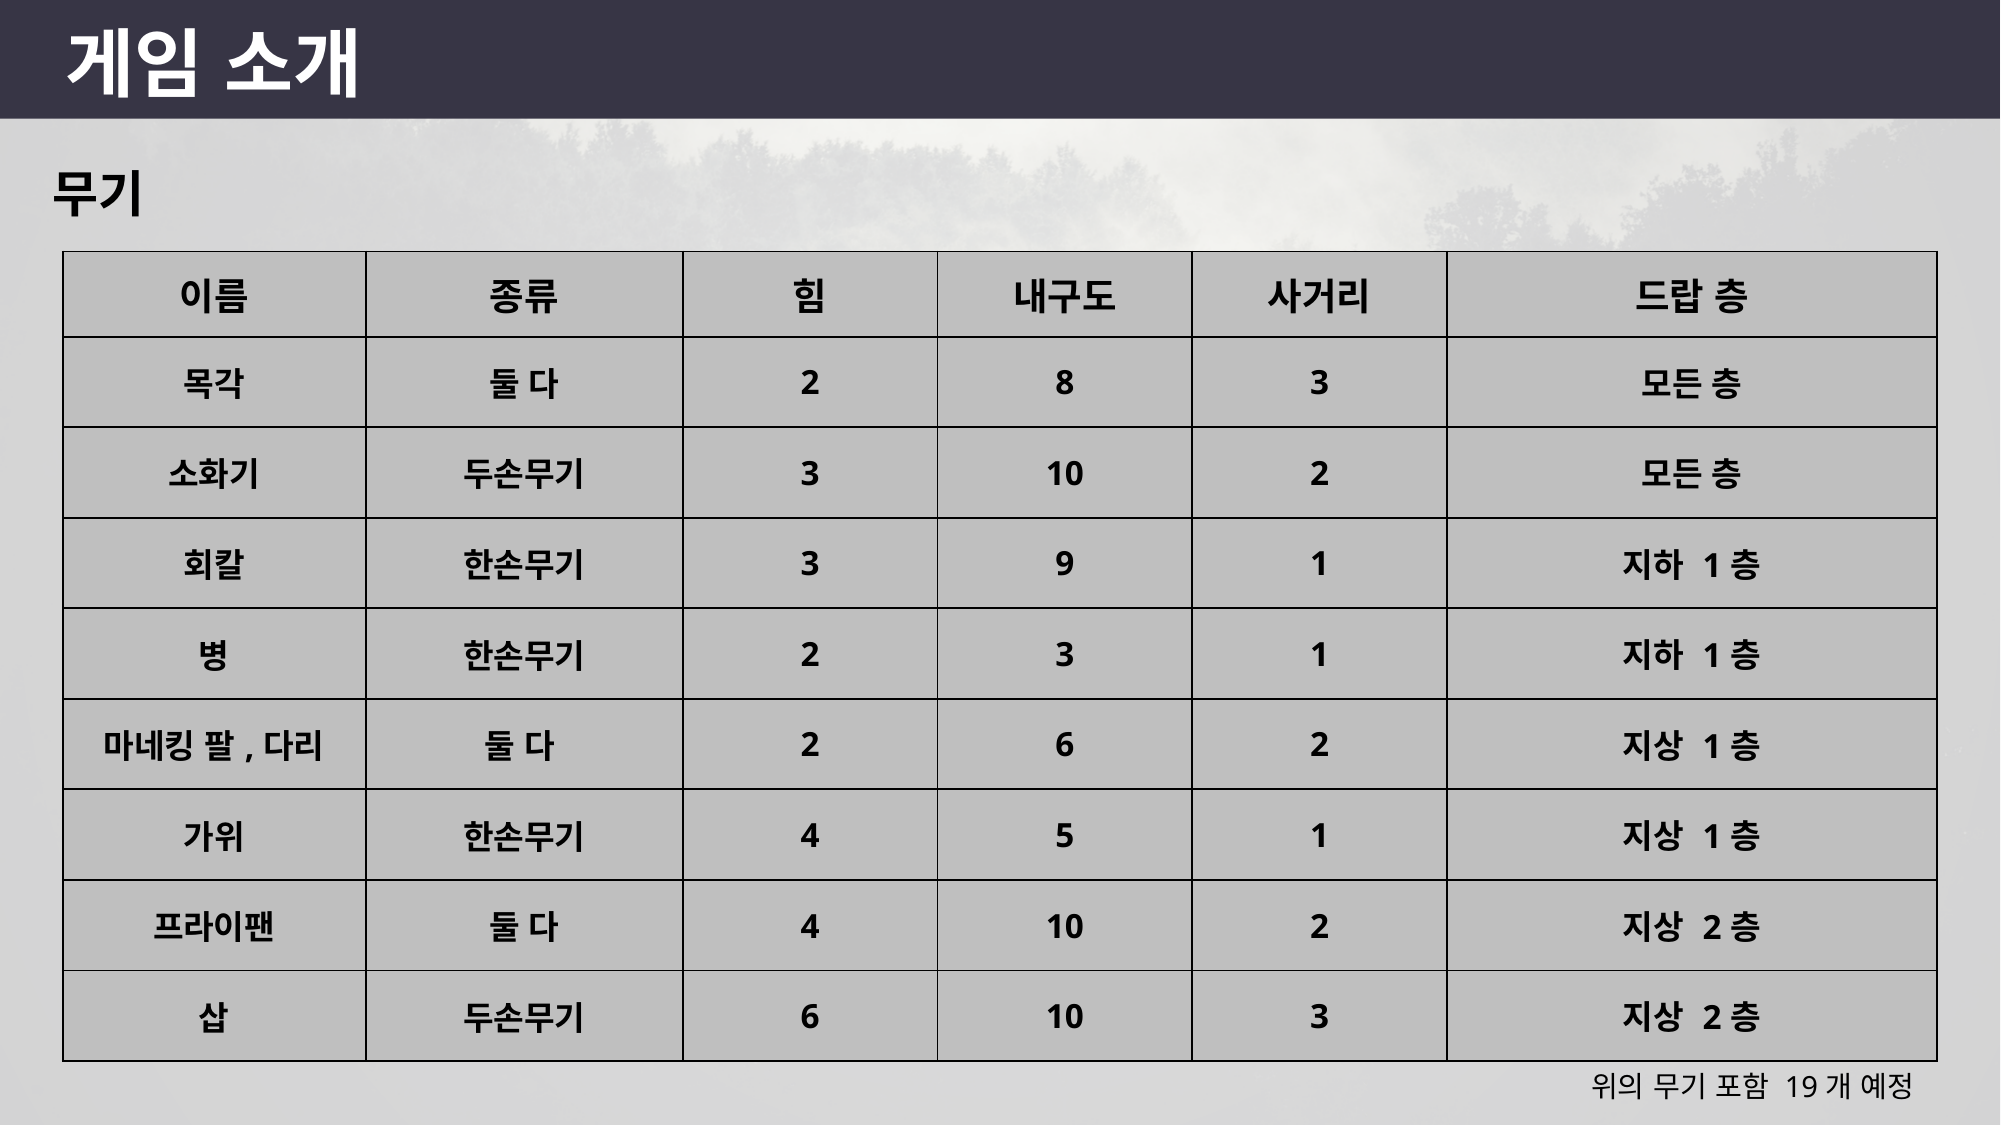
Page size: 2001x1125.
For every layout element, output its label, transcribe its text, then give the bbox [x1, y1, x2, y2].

table_cell 4 [684, 881, 937, 970]
table_cell 10 [938, 881, 1191, 970]
table_cell 2 [1193, 428, 1446, 517]
table_cell 프라이팬 [64, 881, 365, 970]
table_header 내구도 [938, 252, 1191, 336]
table_header 종류 [367, 252, 682, 336]
text_box 위의 무기 포함 19개 예정 [1334, 1060, 1938, 1111]
table_cell 10 [938, 971, 1191, 1060]
table_cell 3 [1193, 338, 1446, 426]
table_cell 지상 2층 [1448, 971, 1936, 1060]
table_header 드랍 층 [1448, 252, 1936, 336]
table_cell 가위 [64, 790, 365, 879]
table_cell 모든 층 [1448, 338, 1936, 426]
text_box [0, 0, 2000, 120]
table_cell 3 [684, 428, 937, 517]
table_cell 둘 다 [367, 700, 682, 788]
table_cell 지상 1층 [1448, 790, 1936, 879]
table_cell 지하 1층 [1448, 609, 1936, 698]
table_cell 한손무기 [367, 790, 682, 879]
table_cell 소화기 [64, 428, 365, 517]
table_cell 한손무기 [367, 519, 682, 607]
table_cell 2 [684, 700, 937, 788]
table_cell 8 [938, 338, 1191, 426]
table_cell 1 [1193, 609, 1446, 698]
text_box 무기 [37, 154, 878, 230]
picture [0, 0, 2001, 1125]
table_cell 삽 [64, 971, 365, 1060]
table_cell 병 [64, 609, 365, 698]
table_cell 둘 다 [367, 881, 682, 970]
table_cell 지상 1층 [1448, 700, 1936, 788]
table_cell 10 [938, 428, 1191, 517]
table_cell 두손무기 [367, 971, 682, 1060]
table_cell 2 [684, 609, 937, 698]
table_header 이름 [64, 252, 365, 336]
table_cell 9 [938, 519, 1191, 607]
table_cell 6 [684, 971, 937, 1060]
table_cell 모든 층 [1448, 428, 1936, 517]
table_cell 5 [938, 790, 1191, 879]
table_cell 2 [684, 338, 937, 426]
table_cell 4 [684, 790, 937, 879]
table_cell 3 [1193, 971, 1446, 1060]
table_cell 목각 [64, 338, 365, 426]
table_cell 1 [1193, 790, 1446, 879]
table_cell 한손무기 [367, 609, 682, 698]
table_cell 두손무기 [367, 428, 682, 517]
table_header 사거리 [1193, 252, 1446, 336]
table_cell 지상 2층 [1448, 881, 1936, 970]
table_cell 3 [938, 609, 1191, 698]
table_cell 2 [1193, 700, 1446, 788]
table_cell 마네킹 팔,다리 [64, 700, 365, 788]
table_cell 회칼 [64, 519, 365, 607]
table_cell 6 [938, 700, 1191, 788]
table_cell 3 [684, 519, 937, 607]
table_cell 둘 다 [367, 338, 682, 426]
text_box 게임 소개 [51, 9, 378, 114]
table_cell 2 [1193, 881, 1446, 970]
table_cell 지하 1층 [1448, 519, 1936, 607]
table_cell 1 [1193, 519, 1446, 607]
table_header 힘 [684, 252, 937, 336]
